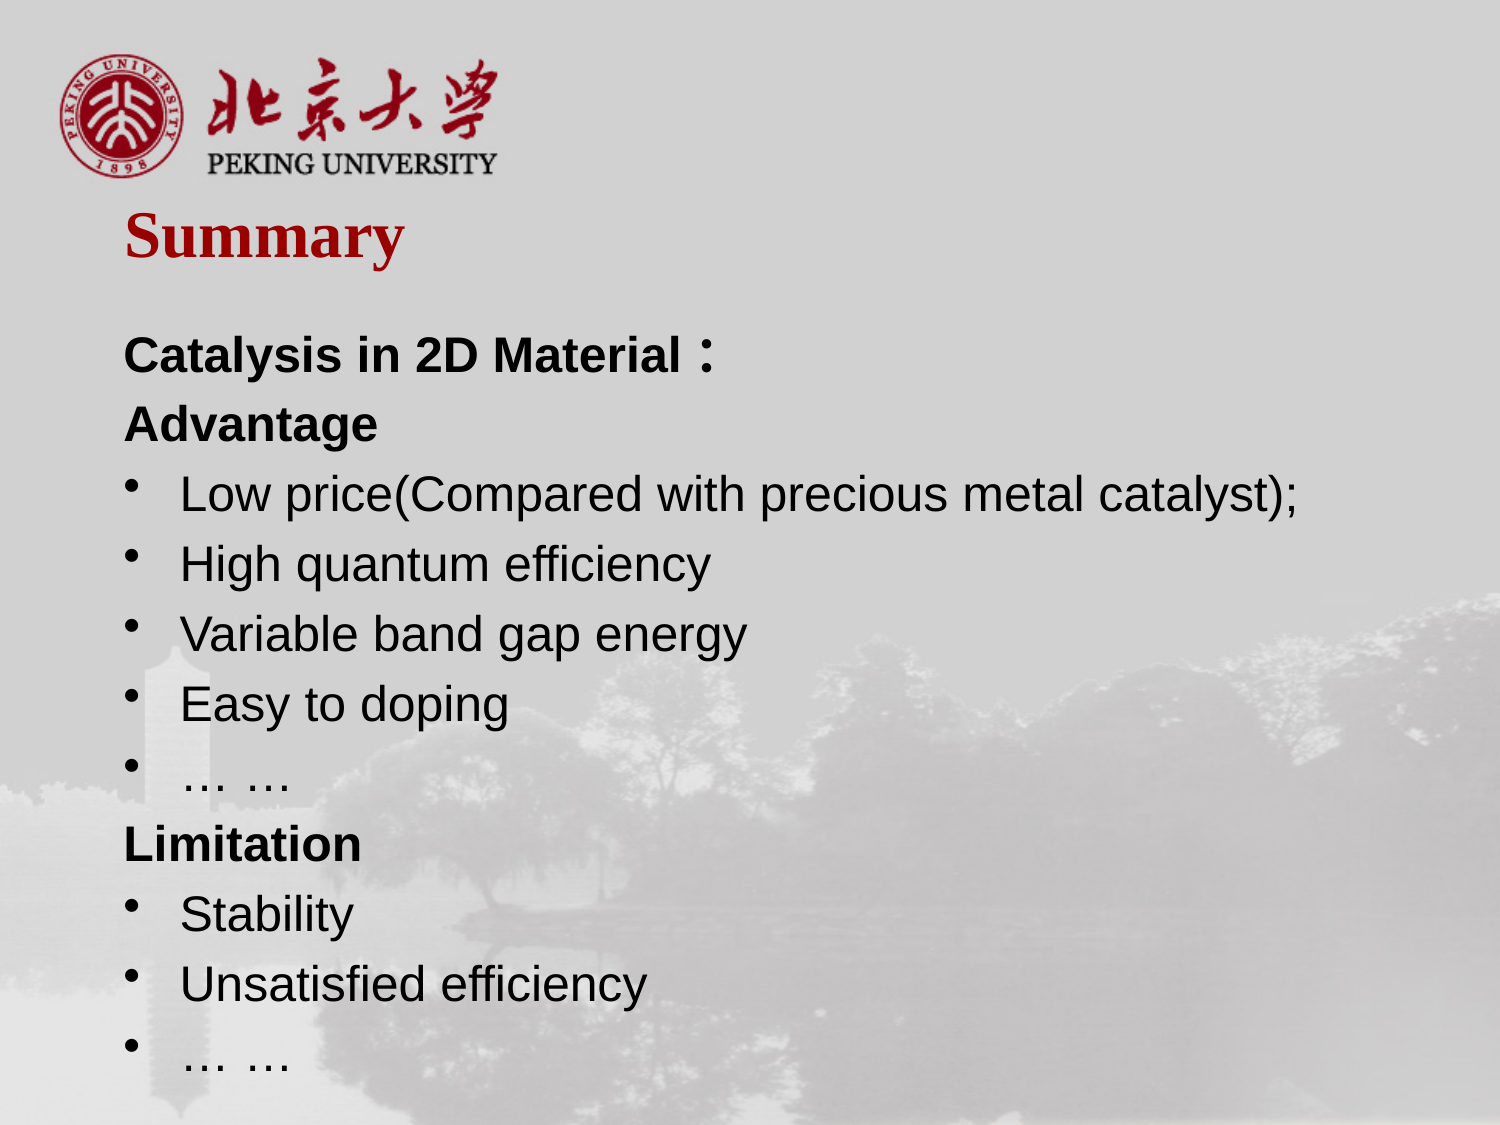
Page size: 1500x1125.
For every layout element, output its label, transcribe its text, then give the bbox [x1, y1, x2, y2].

text_box Summary [109, 183, 422, 279]
list Catalysis in 2D Material： Advantage Low price(Compared with precious metal catalyst); High quantum efficiency Variable band gap energy Easy to doping … … Limitation Stability Unsatisfied efficiency … … [108, 314, 1480, 1125]
picture [0, 0, 1500, 1125]
